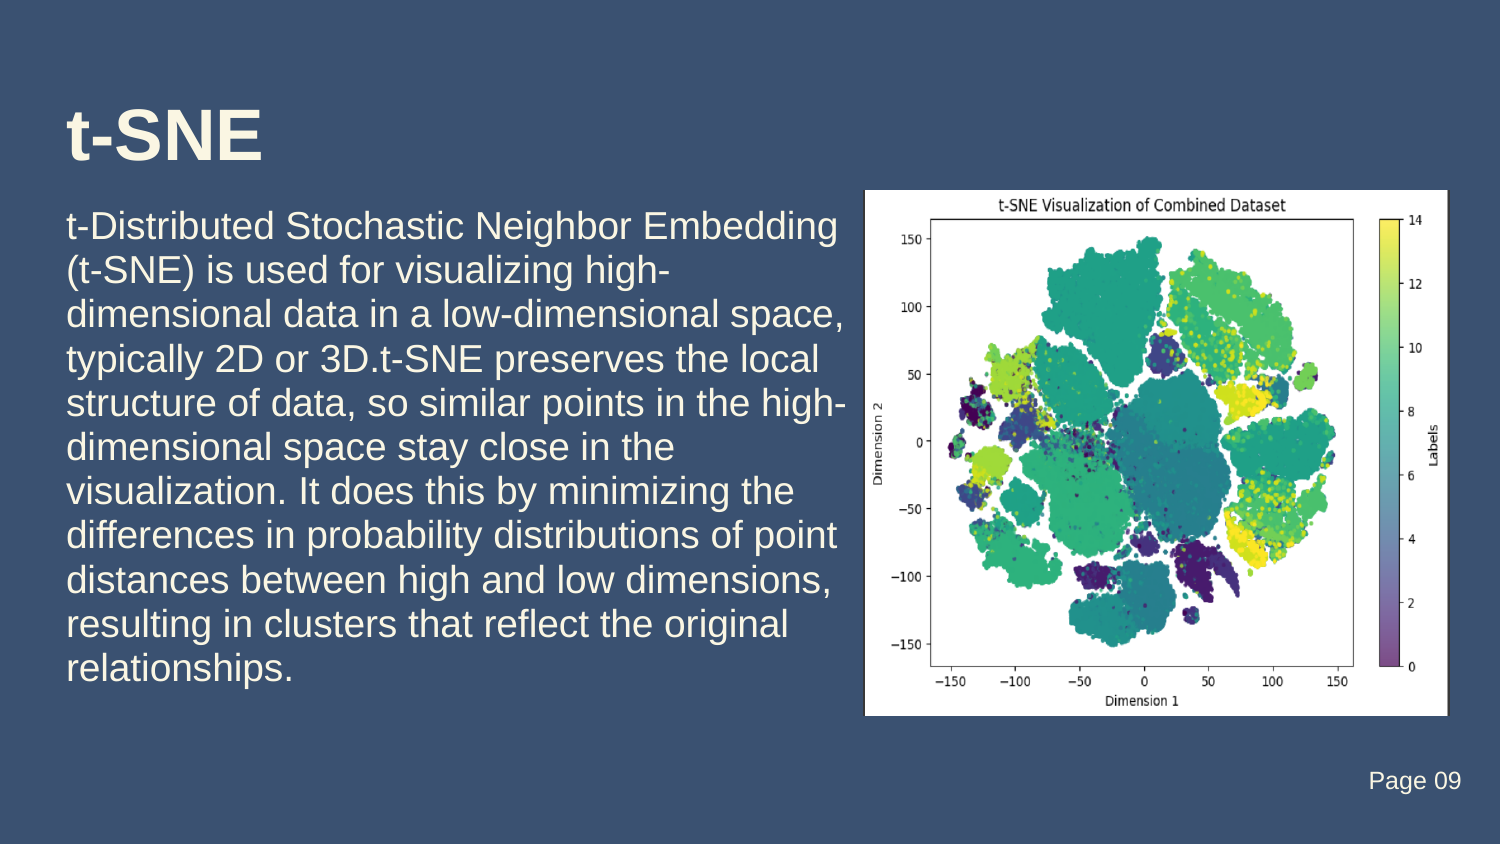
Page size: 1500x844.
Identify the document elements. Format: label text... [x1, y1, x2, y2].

text_box Page 09 [1353, 749, 1500, 806]
title t-SNE [51, 72, 1449, 167]
picture [863, 190, 1451, 716]
list t-Distributed Stochastic Neighbor Embedding (t-SNE) is used for visualizing high-dimensional data in a low-dimensional space, typically 2D or 3D.t-SNE preserves the local structure of data, so similar points in the high-dimensional space stay close in the visualization. It does this by minimizing the differences in probability distributions of point distances between high and low dimensions, resulting in clusters that reflect the original relationships. [51, 189, 864, 750]
